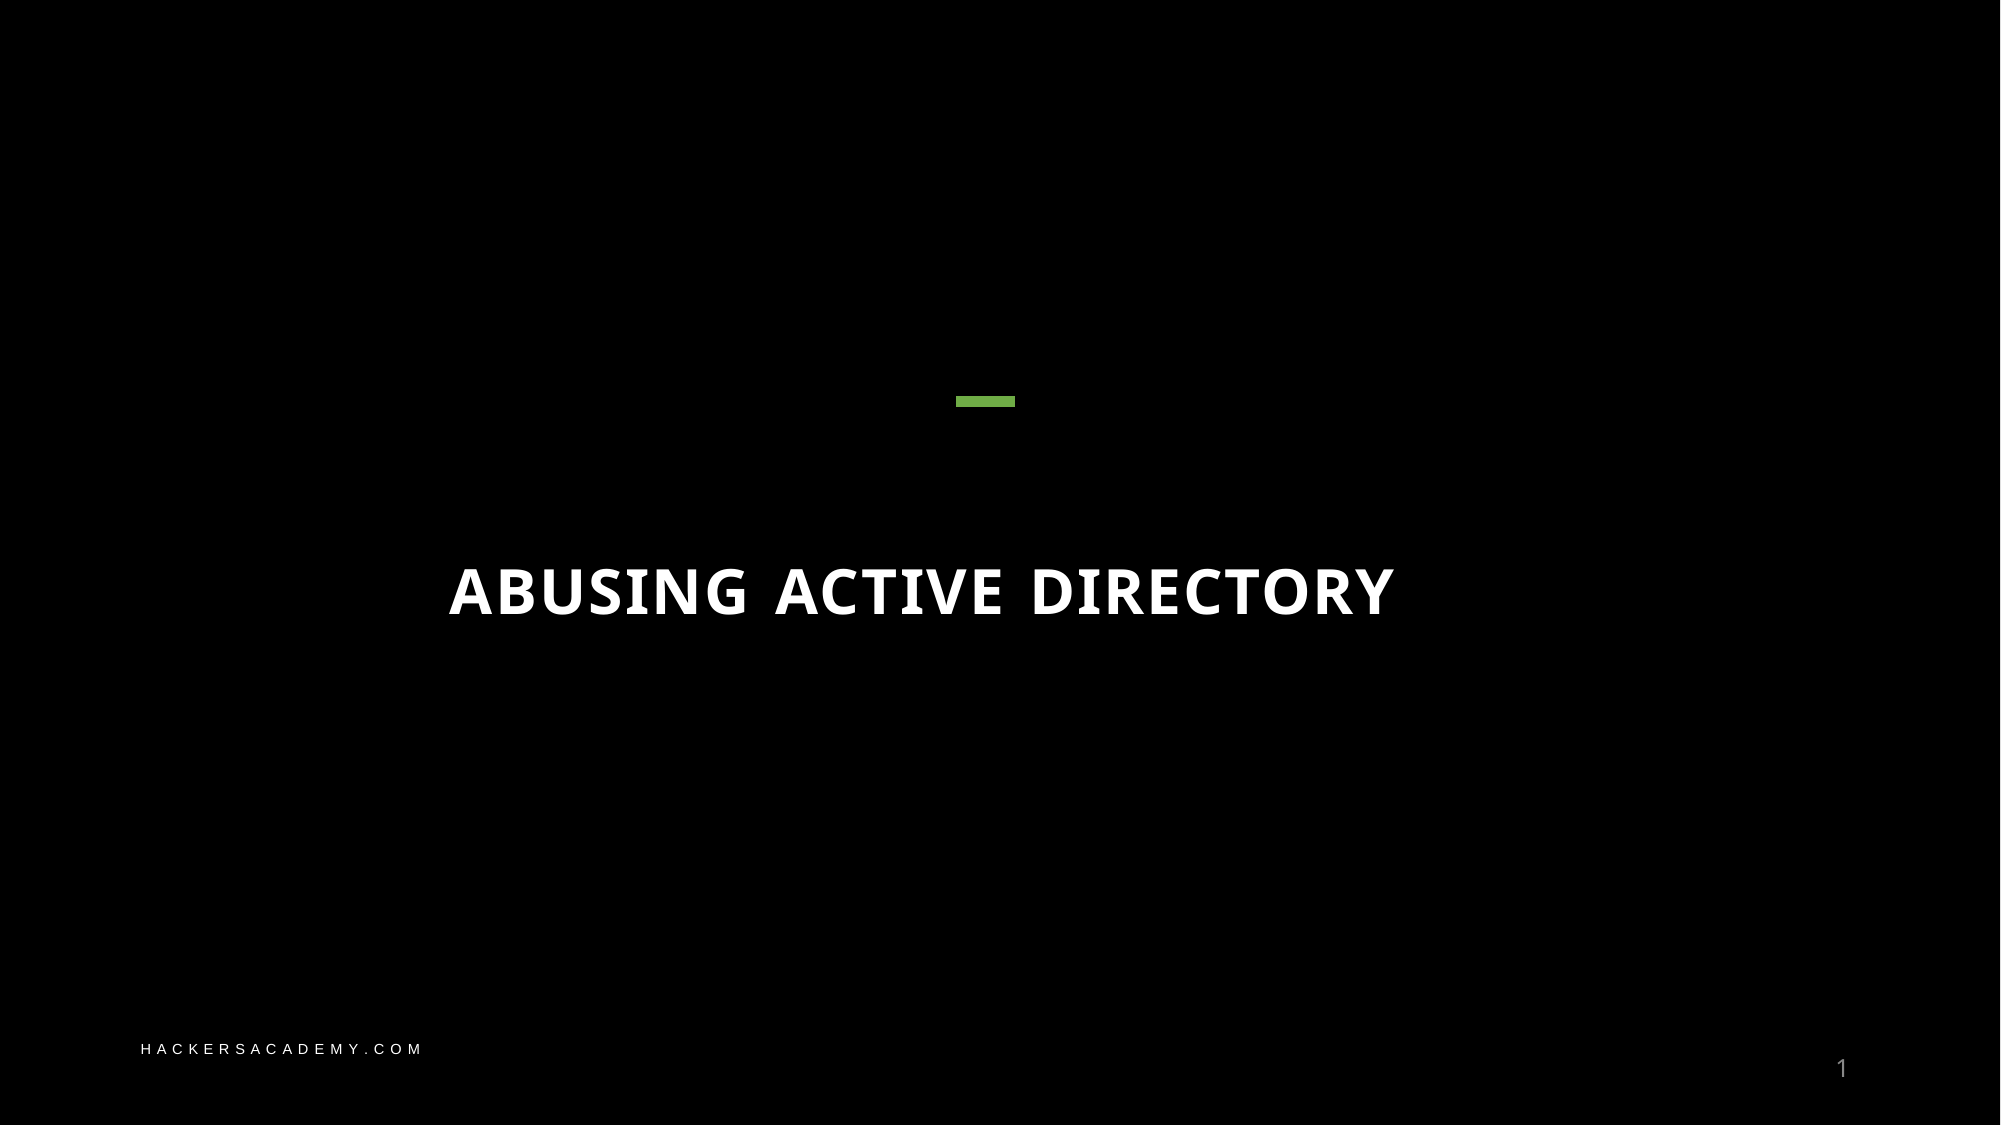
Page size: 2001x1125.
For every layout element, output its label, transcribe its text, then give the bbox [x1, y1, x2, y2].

slide_number 1 [897, 1033, 1887, 1125]
title ABUSING ACTIVE DIRECTORY [447, 549, 1549, 740]
text_box H A C K E R S A C A D E M Y . C O M [138, 1039, 426, 1058]
